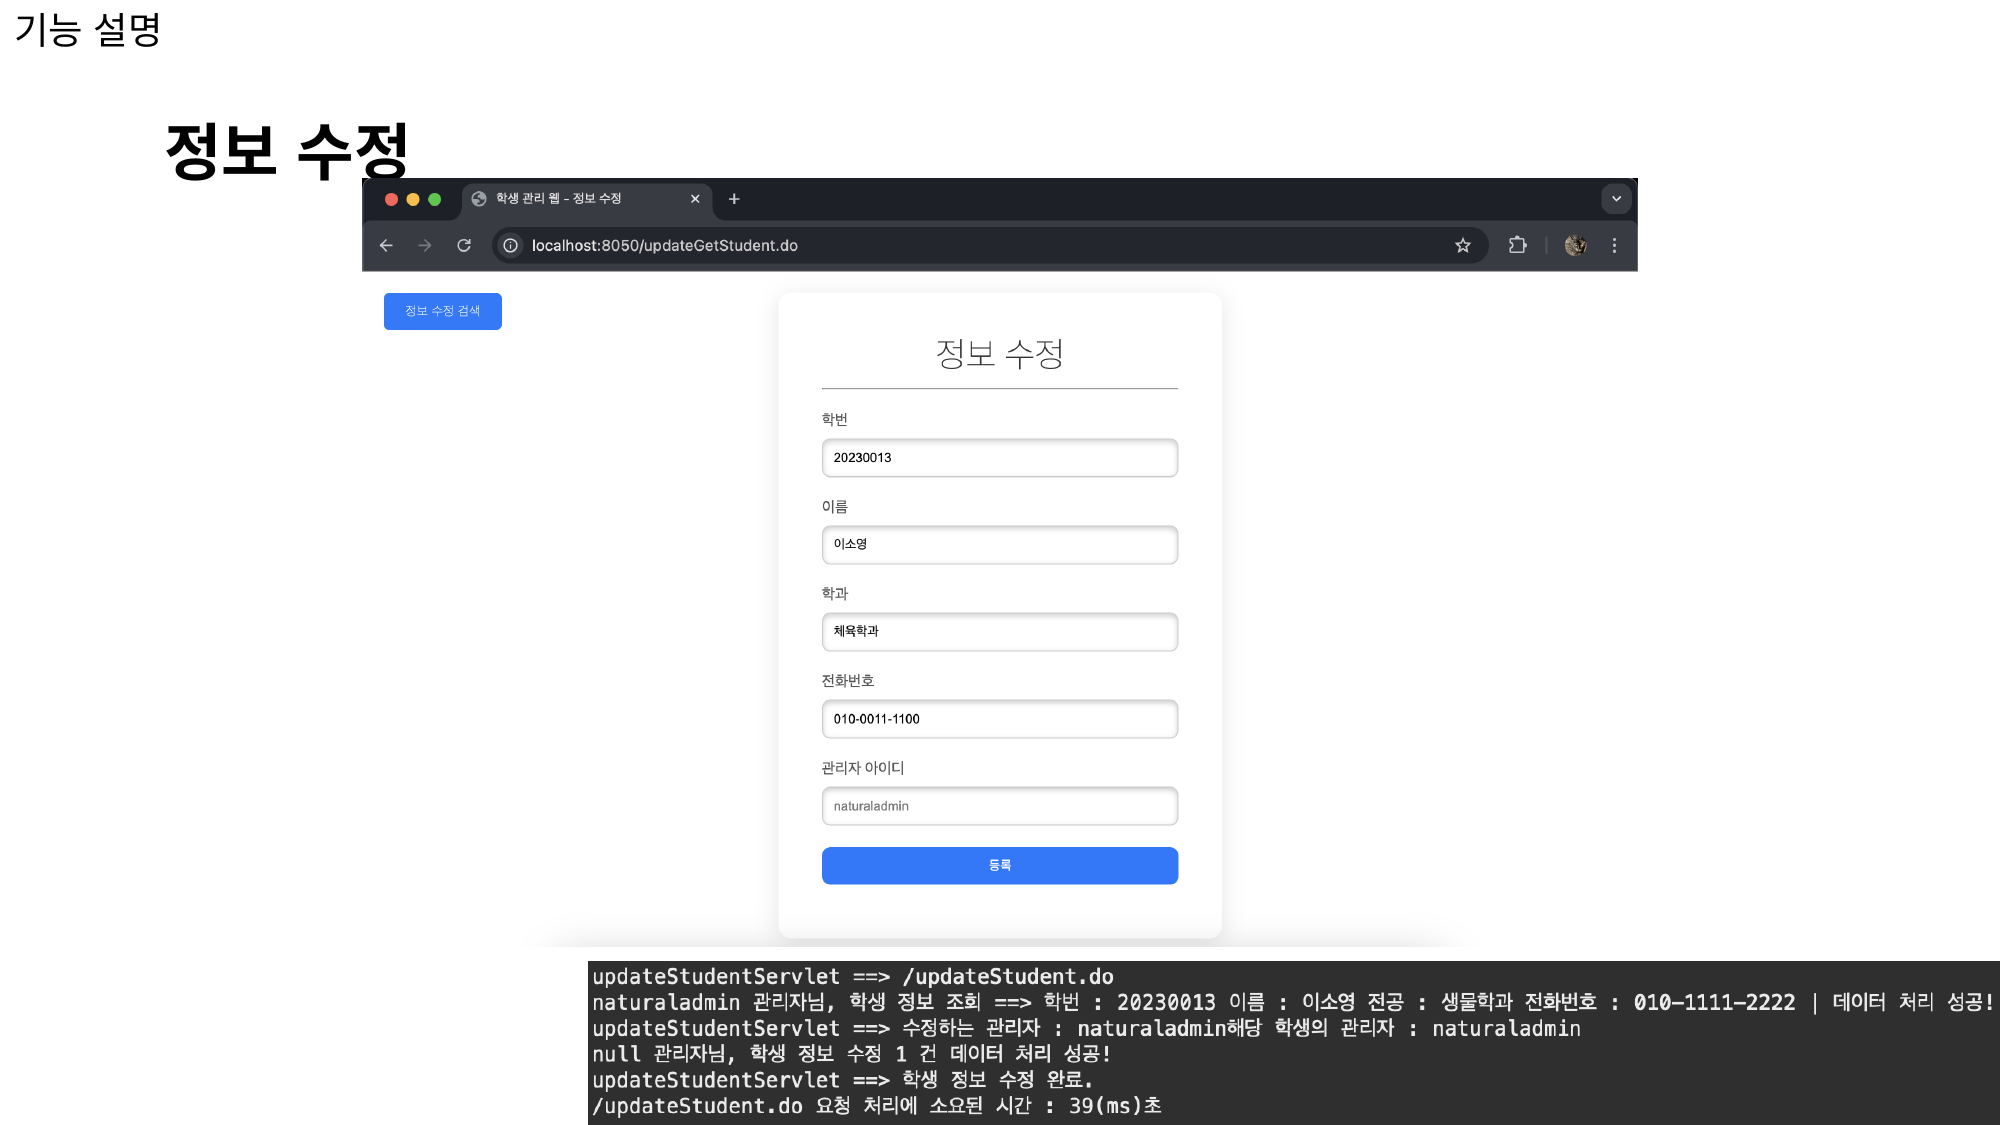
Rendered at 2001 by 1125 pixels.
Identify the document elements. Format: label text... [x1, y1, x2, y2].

picture [588, 961, 2000, 1125]
text_box 정보 수정 [0, 60, 1475, 271]
text_box 기능 설명 [0, 0, 2000, 60]
picture [362, 178, 1638, 947]
